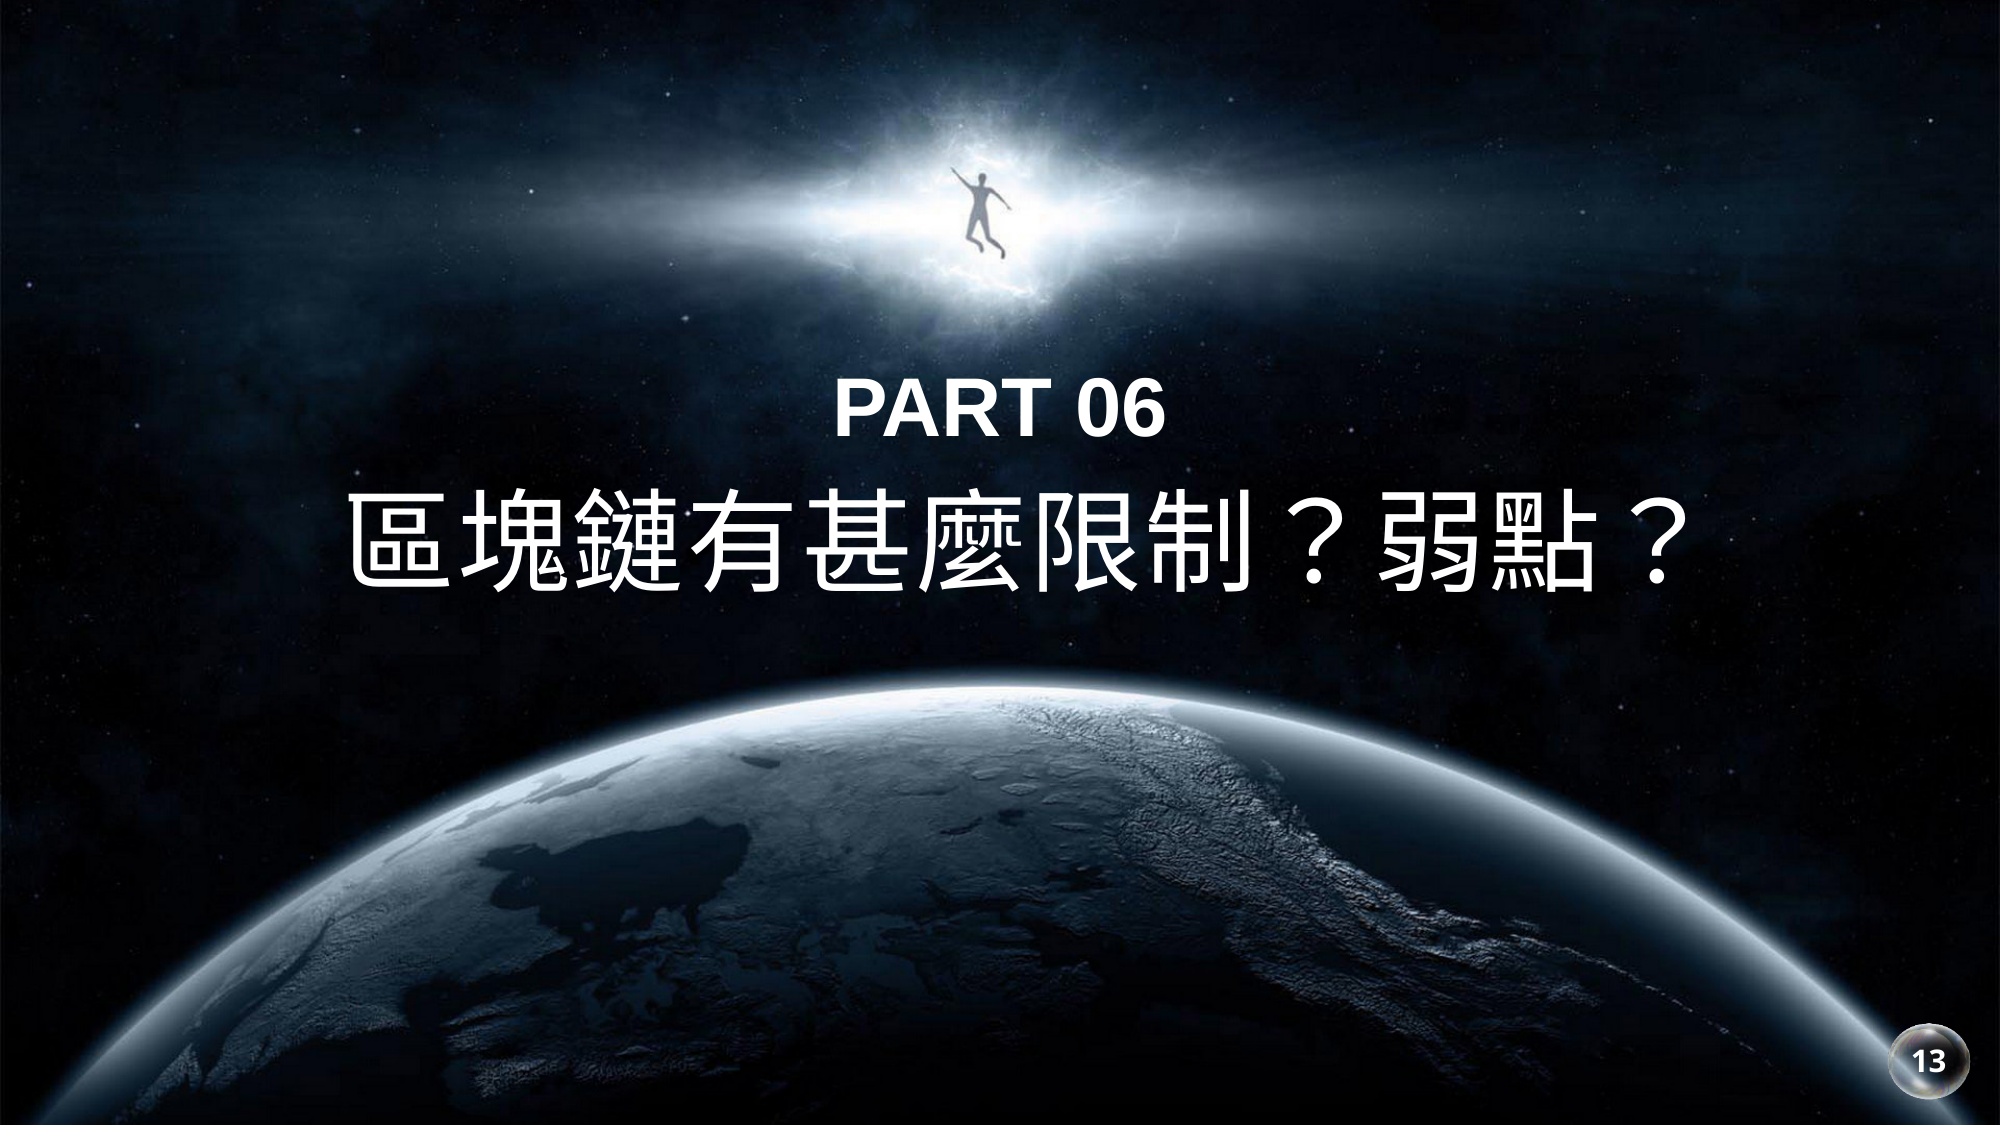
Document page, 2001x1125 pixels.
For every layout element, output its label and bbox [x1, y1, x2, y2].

text_box [1839, 998, 2000, 1125]
picture [0, 0, 2000, 1125]
